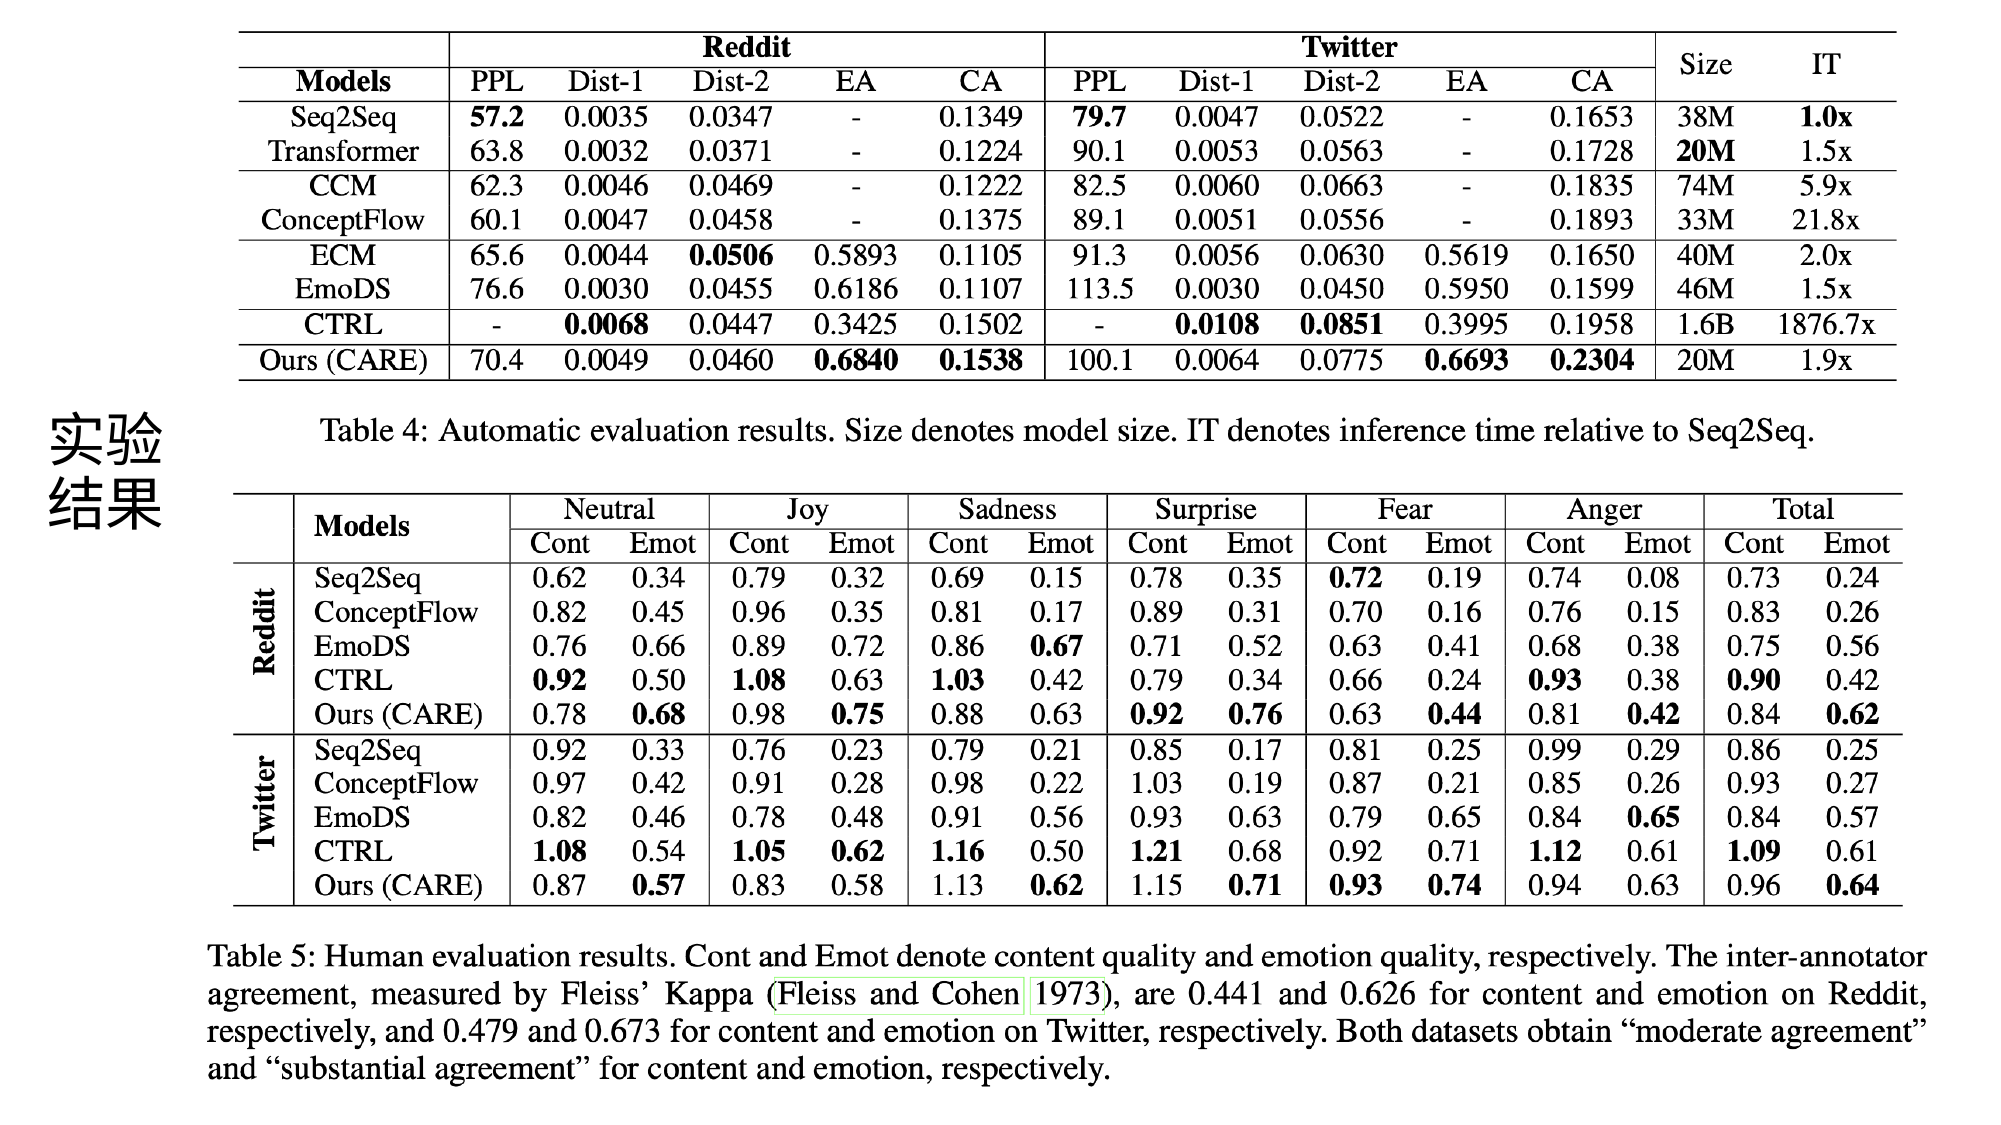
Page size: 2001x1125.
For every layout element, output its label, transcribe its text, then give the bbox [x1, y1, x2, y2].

title 实验结果 [32, 400, 148, 619]
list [148, 0, 2000, 1125]
